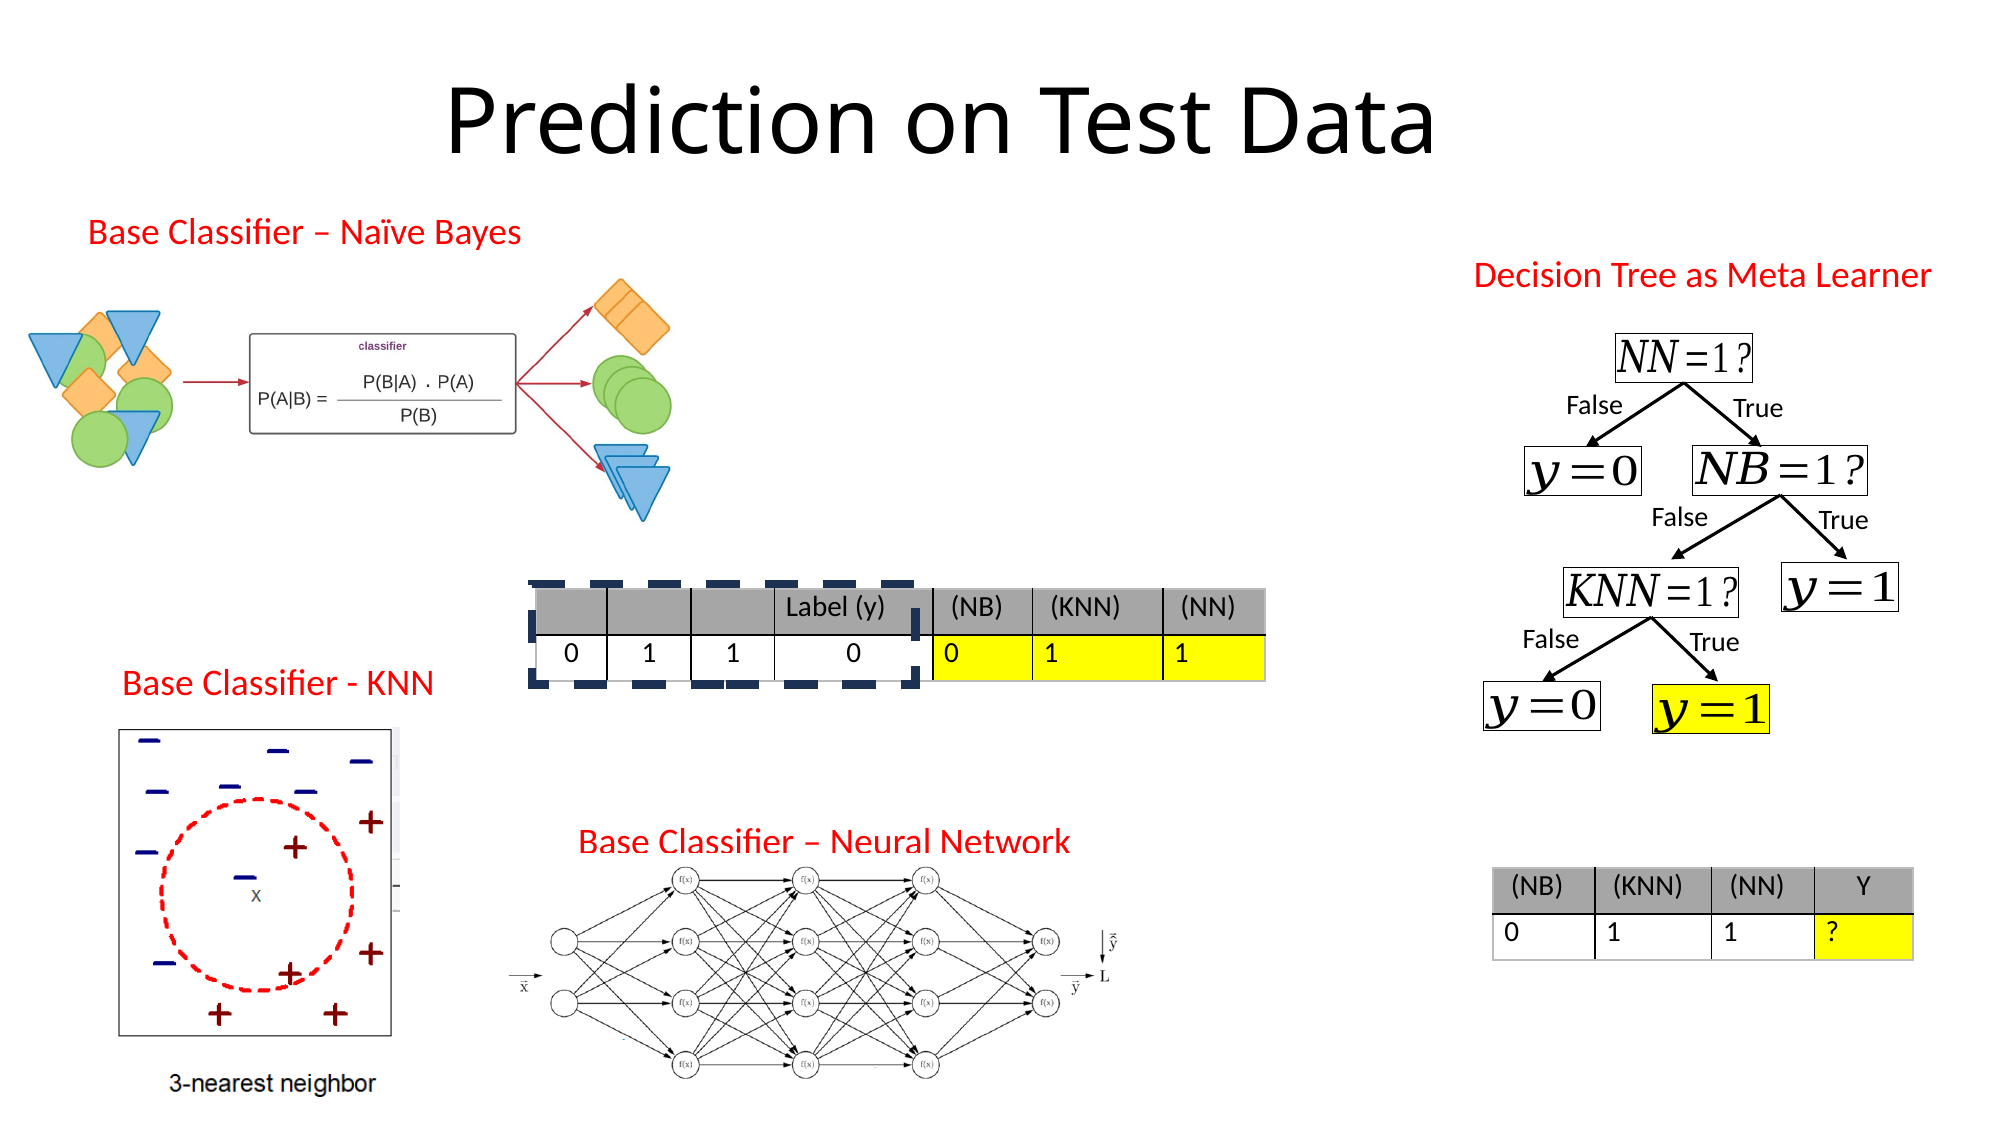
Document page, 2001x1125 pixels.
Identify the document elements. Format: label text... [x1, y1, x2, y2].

text_box False [1551, 378, 1639, 428]
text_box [1651, 617, 1718, 682]
picture [16, 271, 677, 524]
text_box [1542, 617, 1651, 682]
text_box Base Classifier – Naïve Bayes [73, 199, 824, 260]
text_box True [1718, 381, 1799, 431]
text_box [1780, 494, 1847, 560]
text_box True [1847, 494, 1884, 543]
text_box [1585, 382, 1683, 447]
title Prediction on Test Data [266, 30, 1617, 218]
text_box True [1674, 616, 1755, 665]
text_box [531, 583, 917, 686]
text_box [1671, 494, 1780, 560]
text_box Base Classifier – Neural Network [563, 809, 1314, 870]
picture [107, 727, 400, 1097]
text_box Decision Tree as Meta Learner [1459, 242, 1962, 303]
picture [506, 853, 1140, 1096]
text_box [1683, 382, 1762, 447]
text_box Base Classifier - KNN [107, 650, 858, 711]
text_box False [1636, 491, 1724, 540]
text_box False [1507, 613, 1595, 662]
